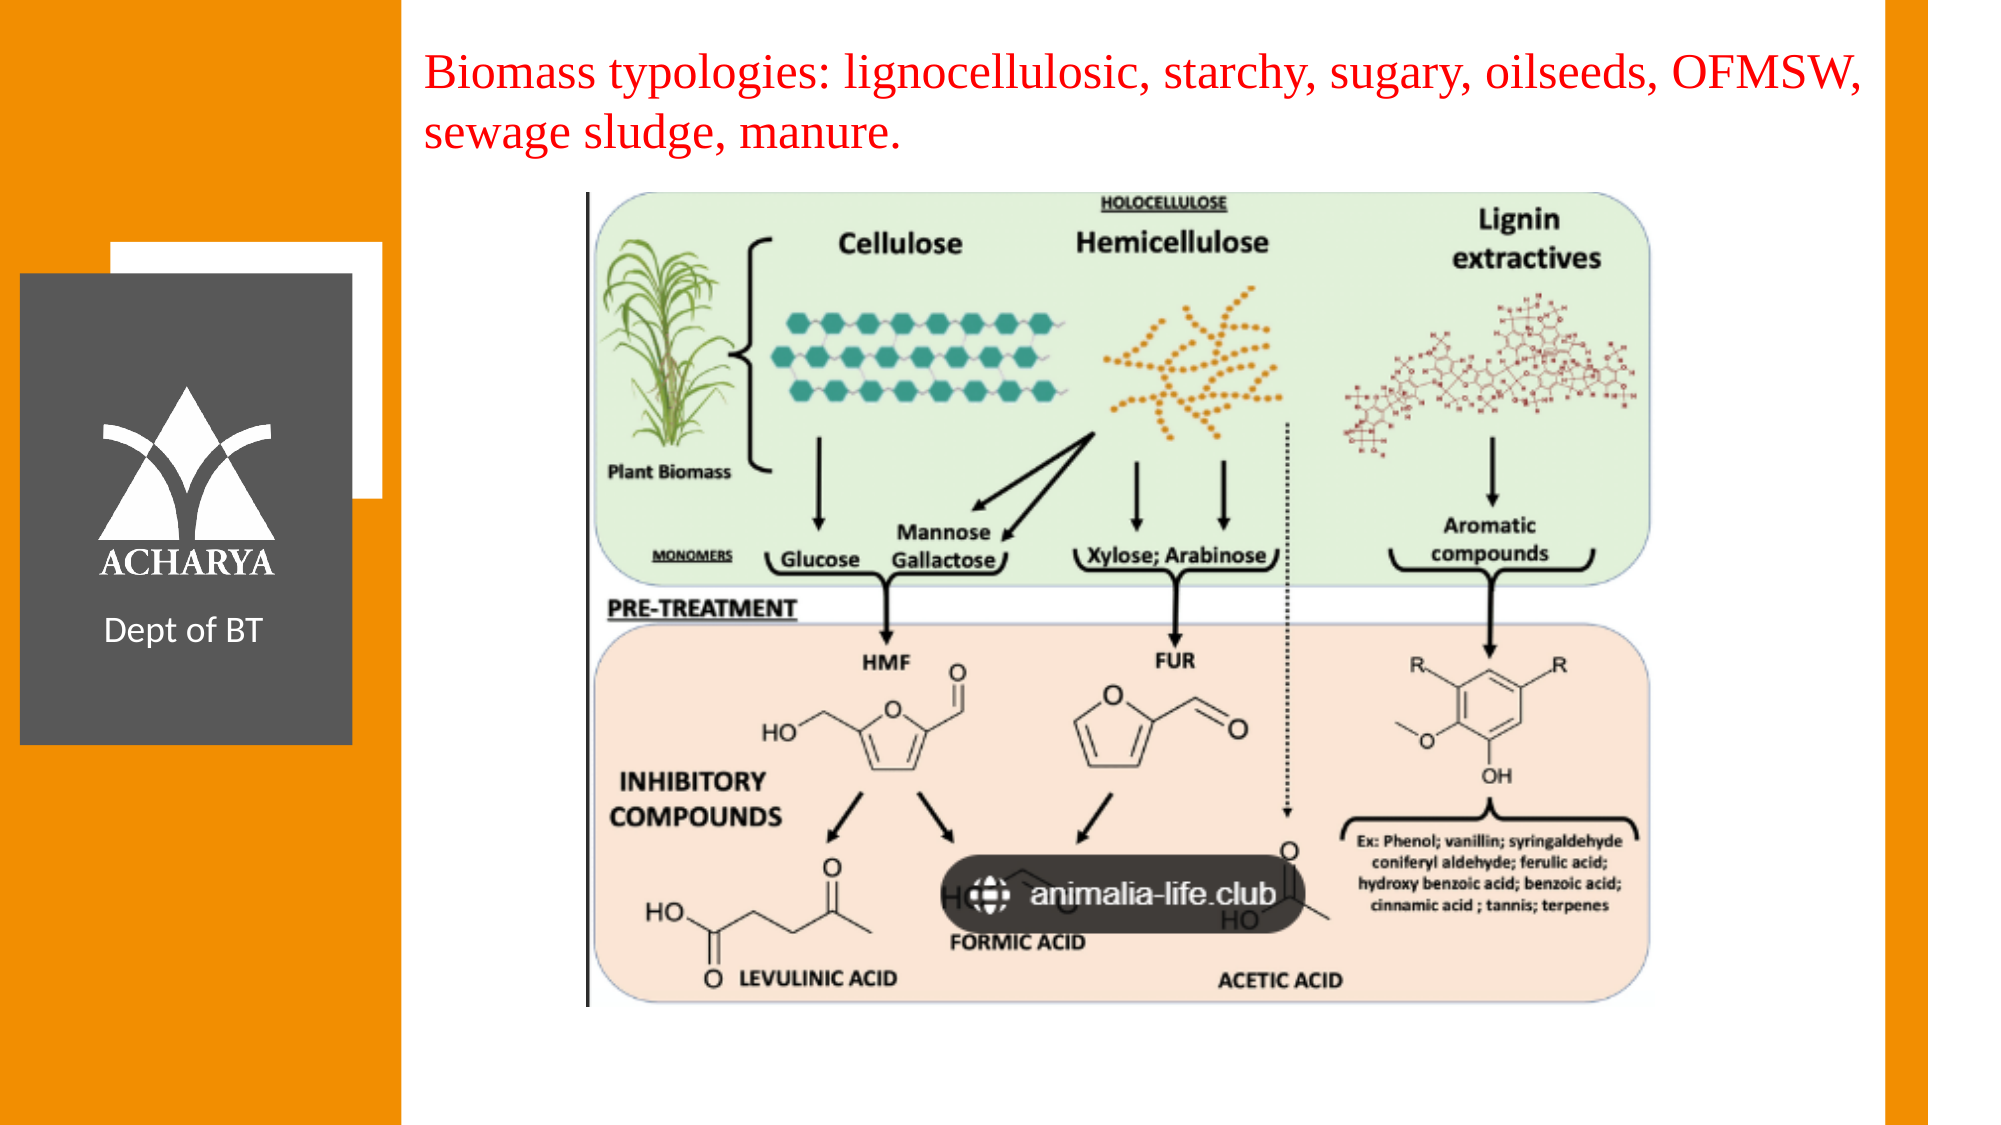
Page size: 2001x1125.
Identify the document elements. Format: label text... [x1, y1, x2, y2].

picture [586, 192, 1655, 1007]
text_box Biomass typologies: lignocellulosic, starchy, sugary, oilseeds, OFMSW, sewage sludge, manure. [409, 30, 1886, 286]
text_box [1885, 0, 1928, 1125]
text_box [19, 241, 383, 745]
text_box [0, 0, 402, 1125]
